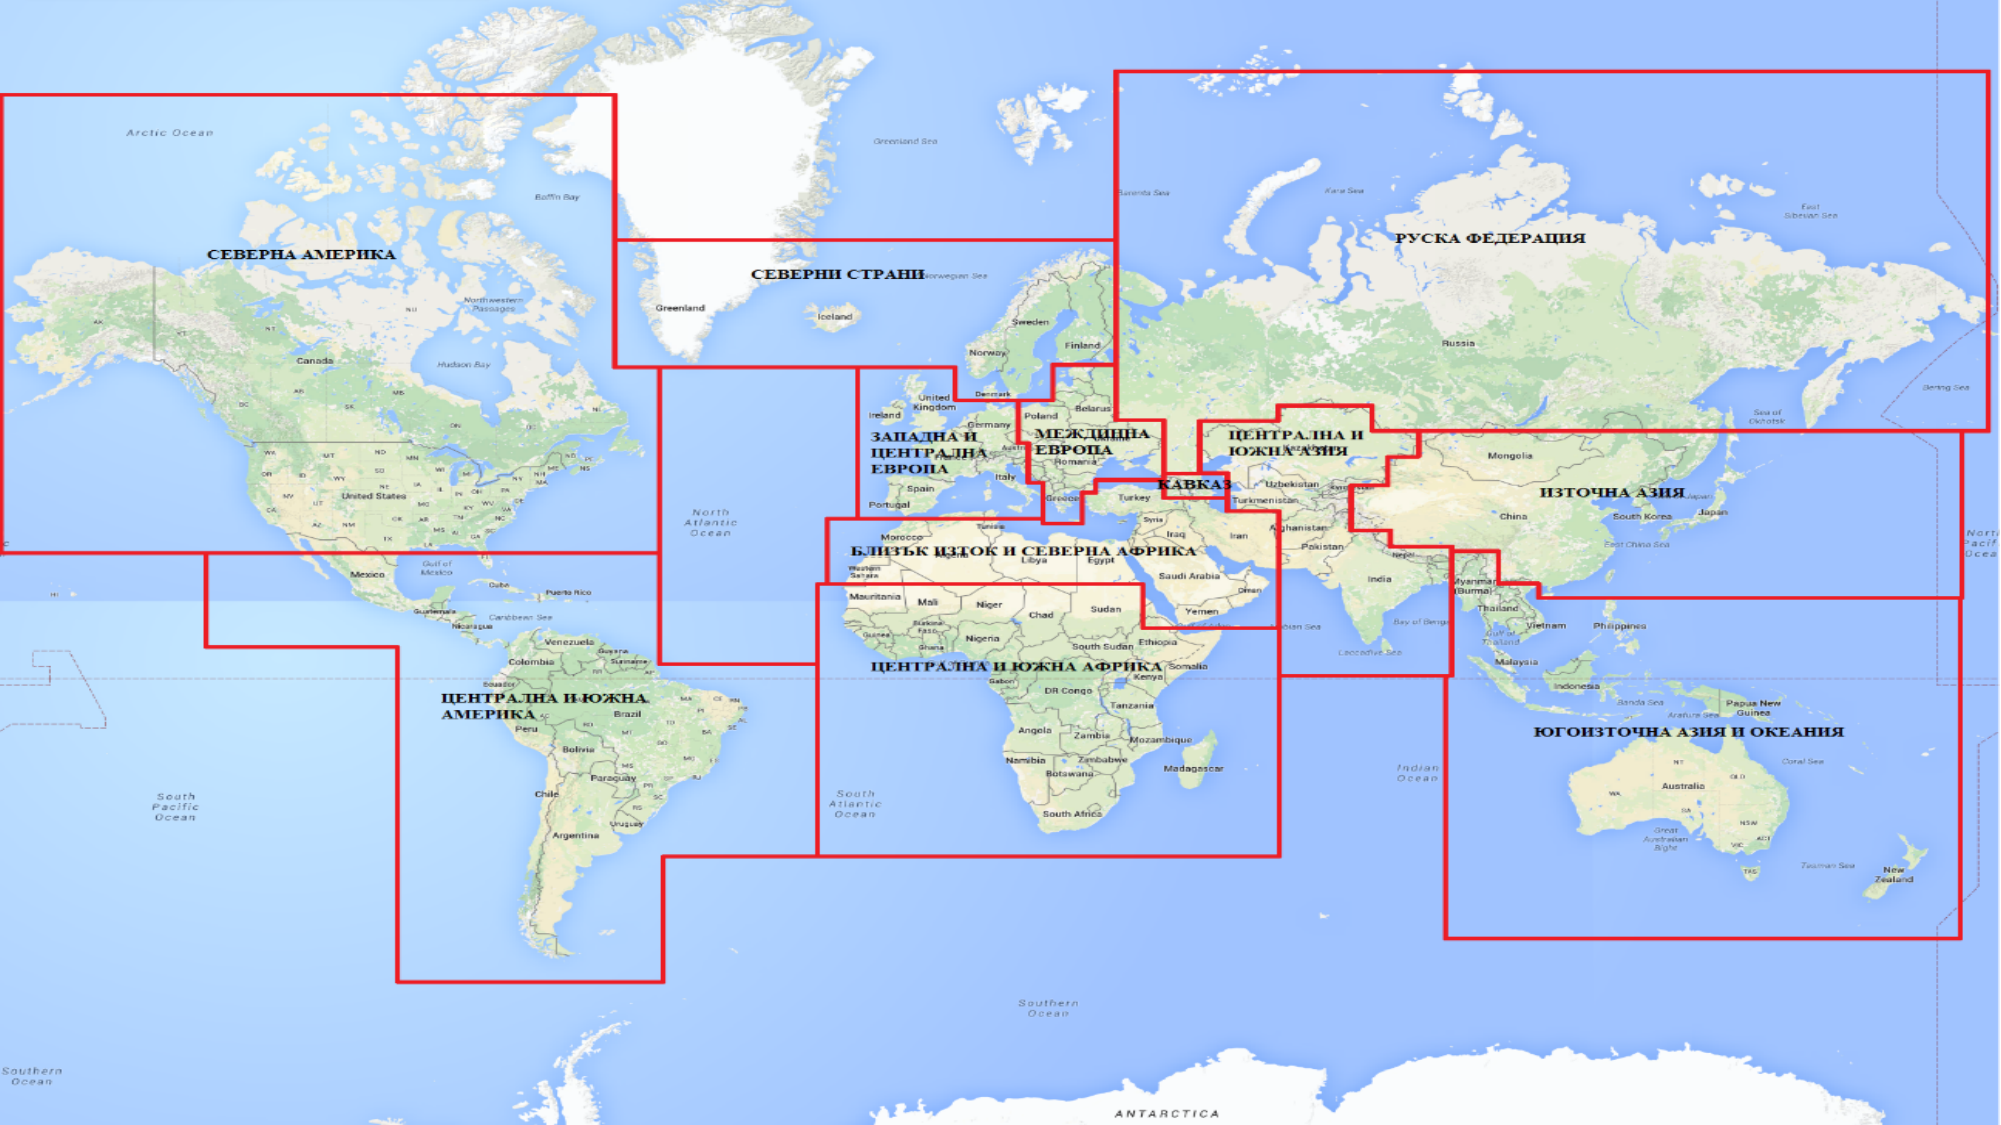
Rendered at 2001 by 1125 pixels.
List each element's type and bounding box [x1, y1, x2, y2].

list [0, 0, 2000, 1125]
